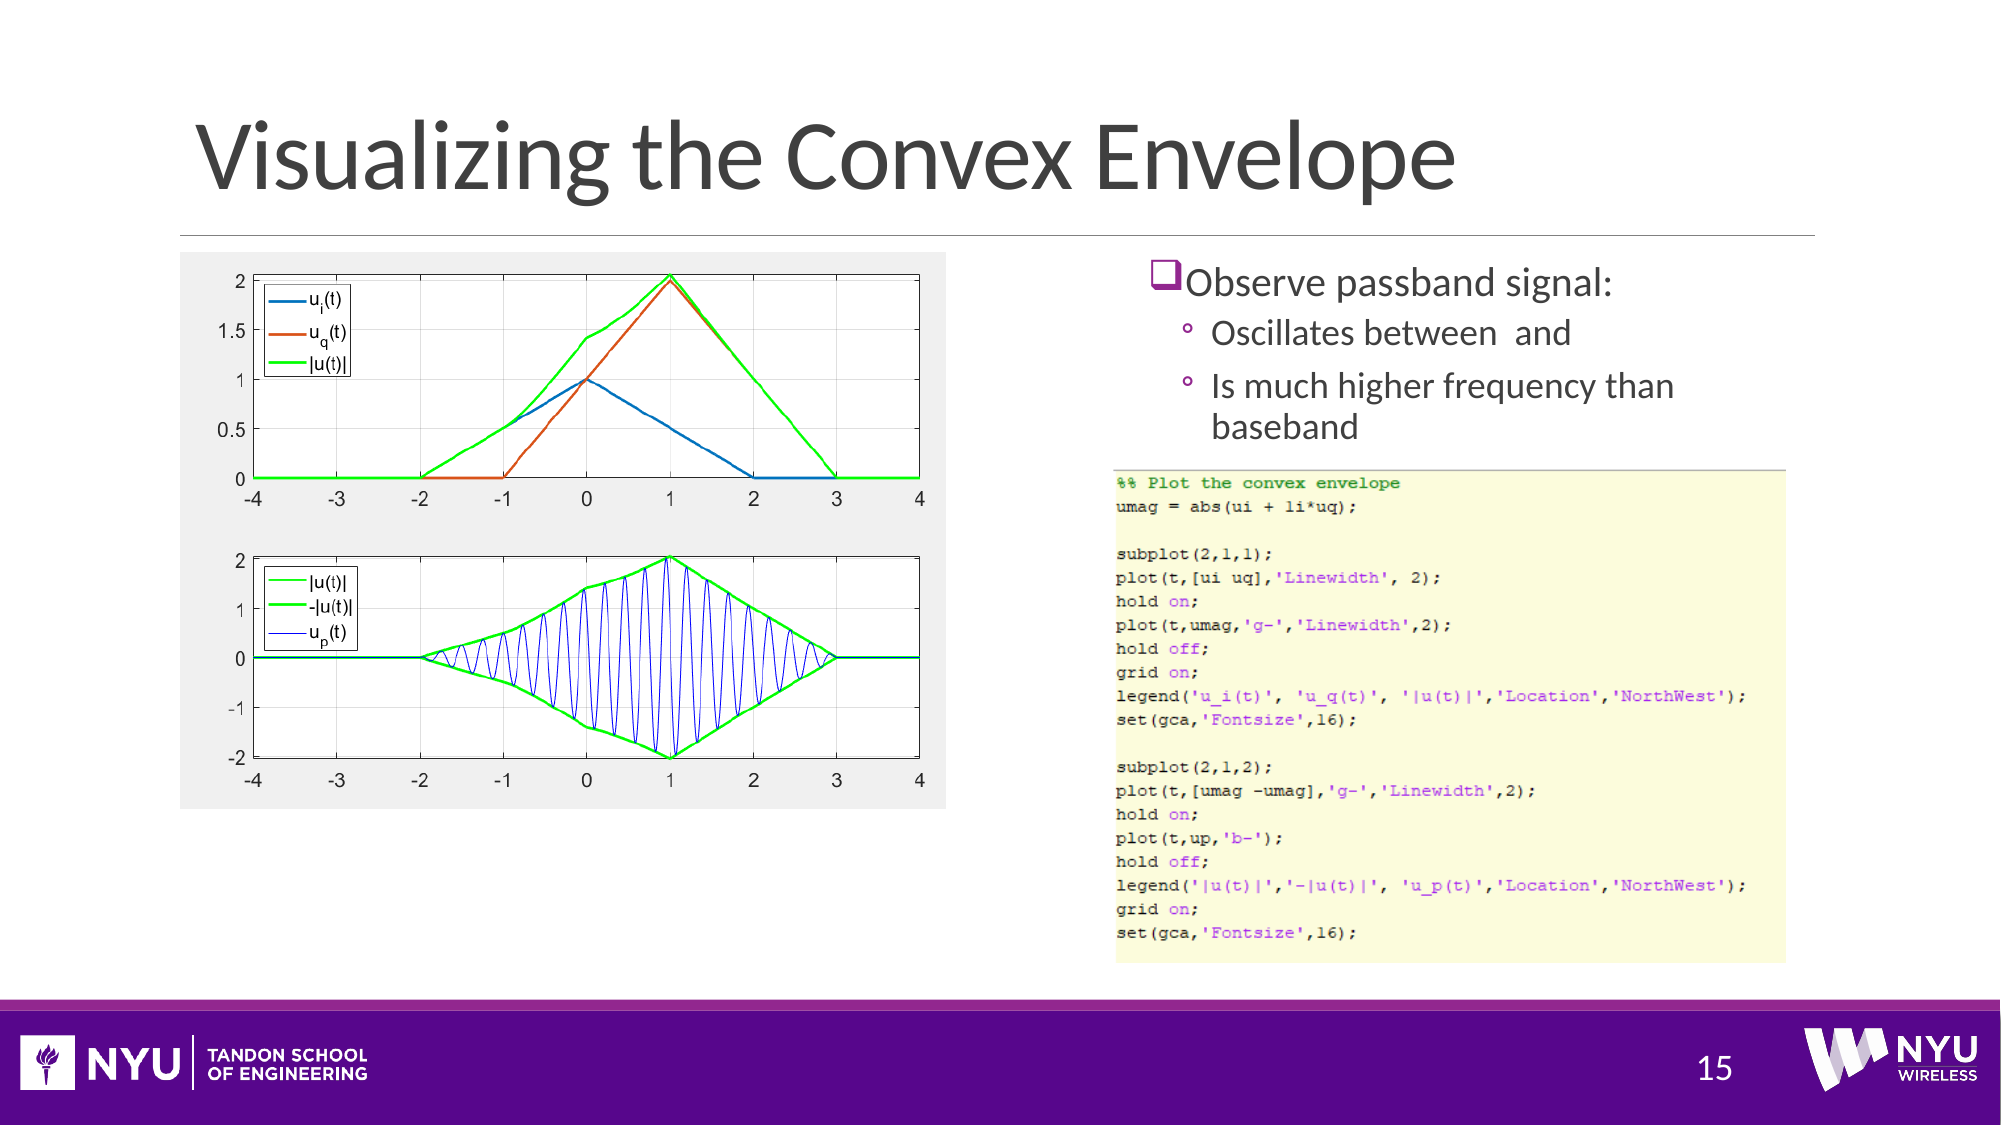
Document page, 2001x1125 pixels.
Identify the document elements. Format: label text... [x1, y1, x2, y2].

title Visualizing the Convex Envelope [180, 47, 1830, 218]
slide_number 15 [1533, 1035, 1749, 1096]
picture [1102, 457, 1786, 964]
picture [179, 251, 947, 809]
